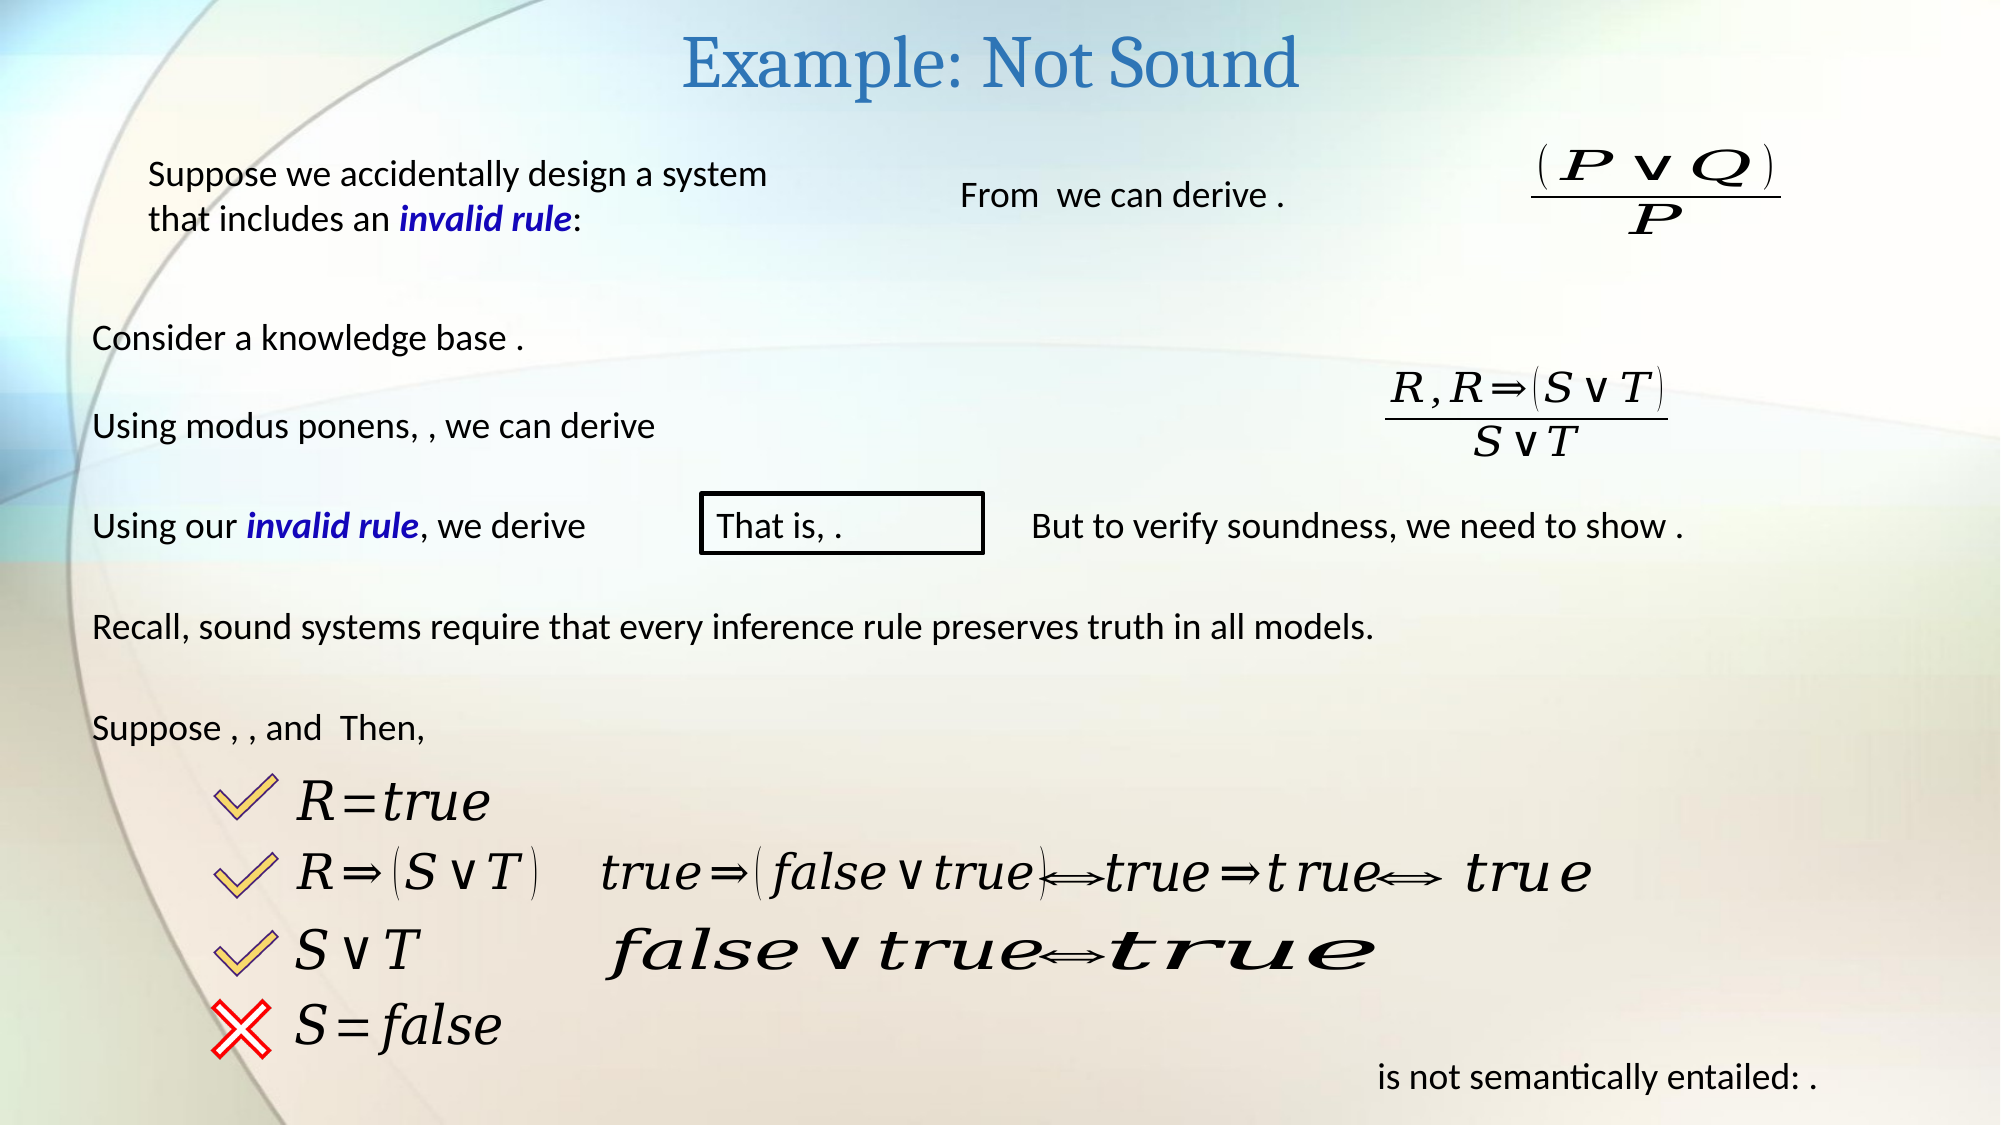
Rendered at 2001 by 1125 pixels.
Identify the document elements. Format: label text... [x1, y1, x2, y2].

text_box Recall, sound systems require that every inference rule preserves truth in all models. [77, 594, 1401, 655]
picture [0, 0, 2001, 1125]
text_box Suppose we accidentally design a system that includes an invalid rule: [133, 141, 817, 247]
text_box Example: Not Sound [77, 11, 1907, 105]
